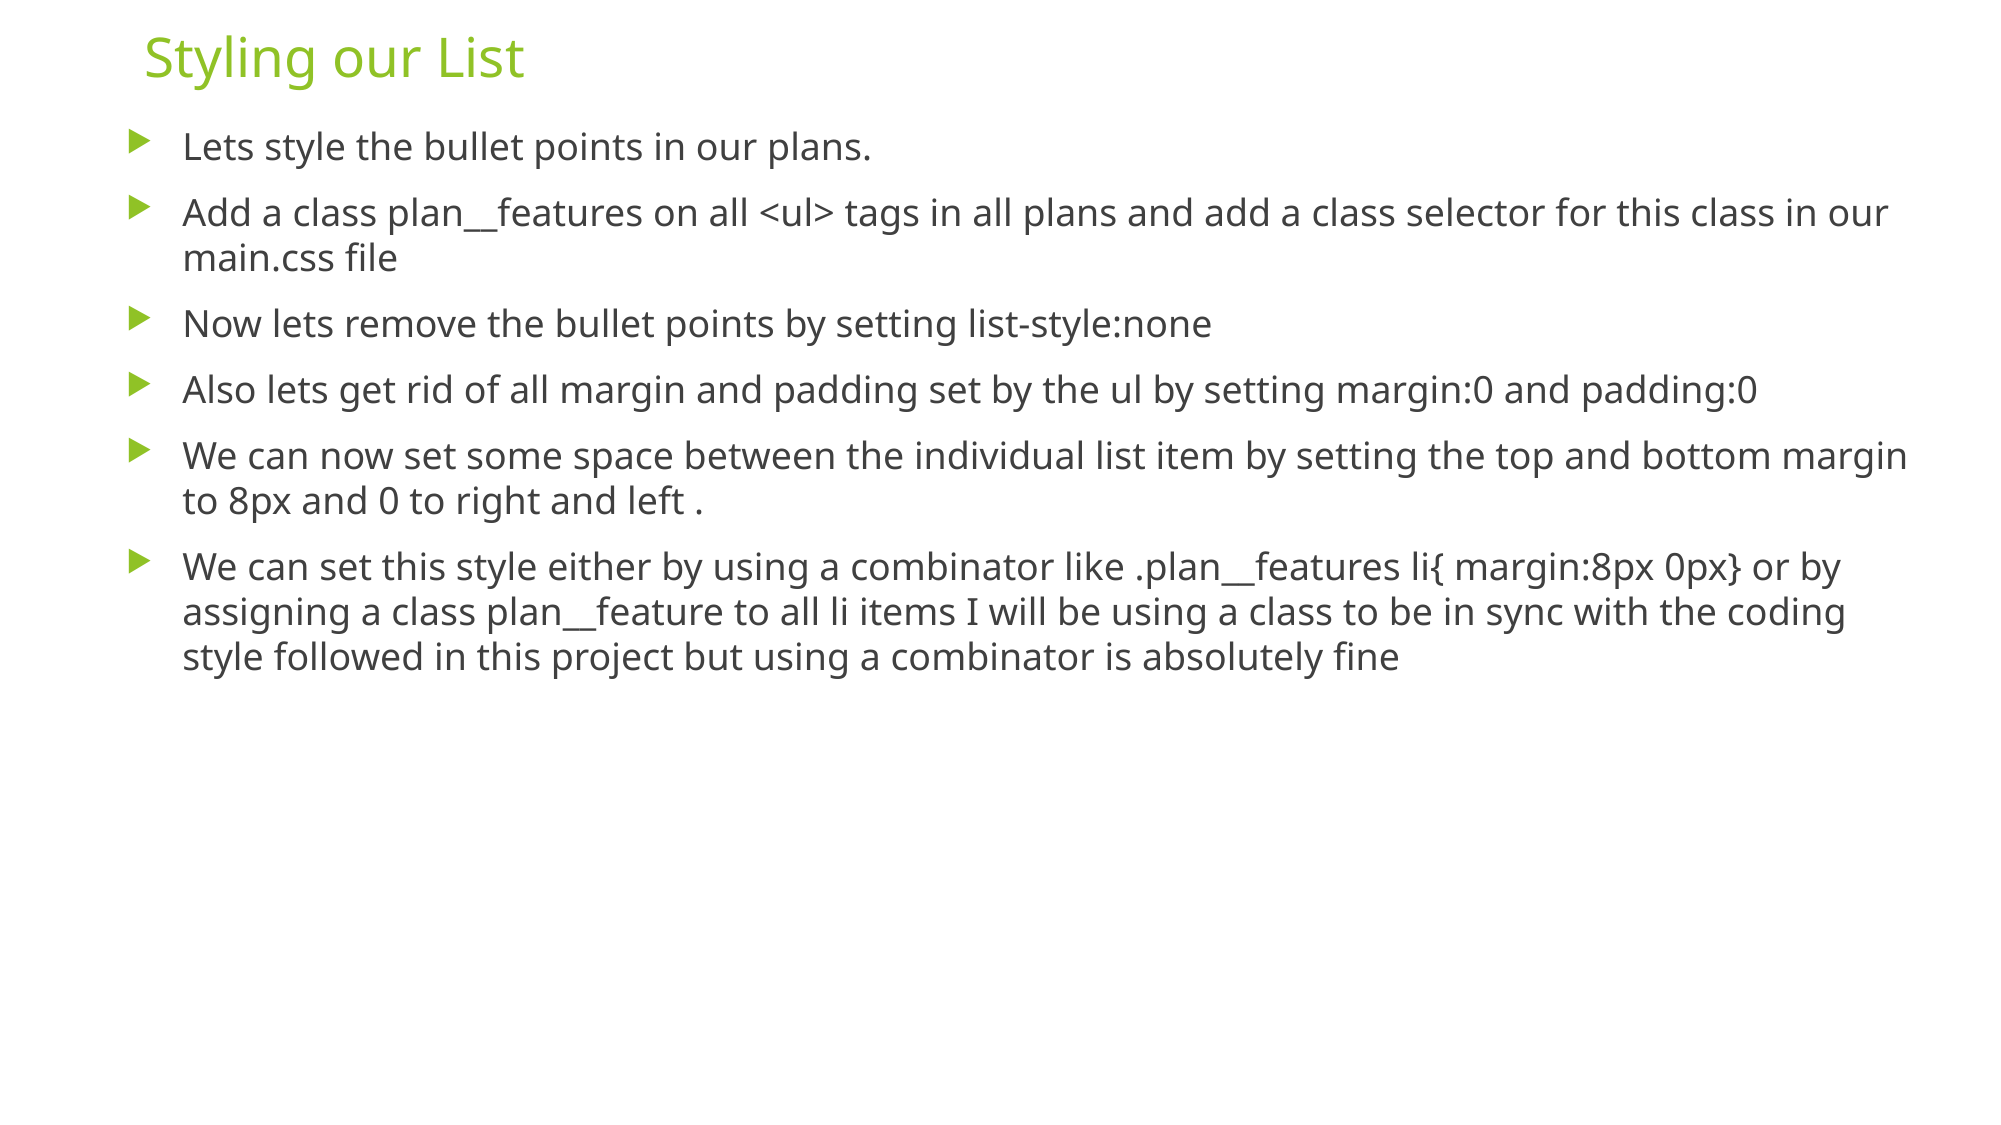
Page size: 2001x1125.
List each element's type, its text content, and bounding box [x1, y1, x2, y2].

list Lets style the bullet points in our plans. Add a class plan__features on all <ul> tags in all plans and add a class selector for this class in our main.css file Now lets remove the bullet points by setting list-style:none Also lets get rid of all margin and padding set by the ul by setting margin:0 and padding:0 We can now set some space between the individual list item by setting the top and bottom margin to 8px and 0 to right and left . We can set this style either by using a combinator like .plan__features li{ margin:8px 0px} or by assigning a class plan__feature to all li items I will be using a class to be in sync with the coding style followed in this project but using a combinator is absolutely fine [111, 115, 1937, 1083]
title Styling our List [129, 14, 1541, 96]
